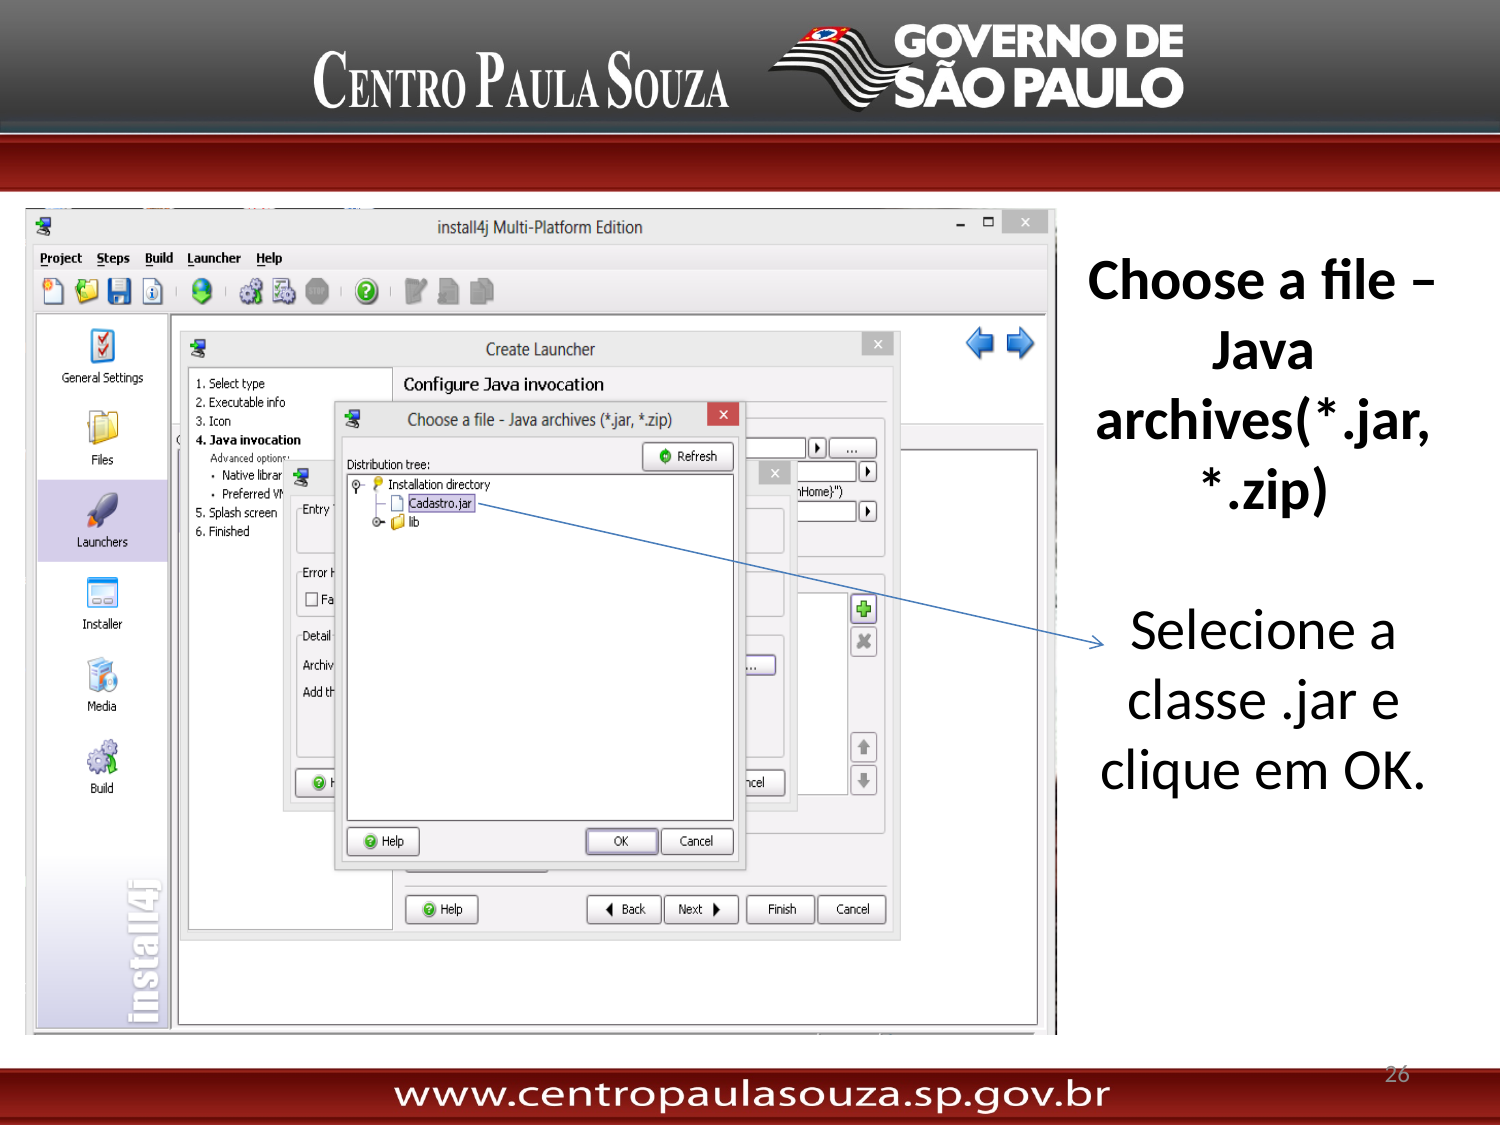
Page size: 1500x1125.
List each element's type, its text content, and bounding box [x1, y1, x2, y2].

picture [0, 0, 1500, 1125]
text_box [478, 503, 1105, 646]
slide_number 26 [1074, 1042, 1425, 1103]
text_box Choose a file – Java archives(*.jar, *.zip) Selecione a classe .jar e clique em OK. [1063, 233, 1471, 809]
text_box [25, 0, 498, 207]
